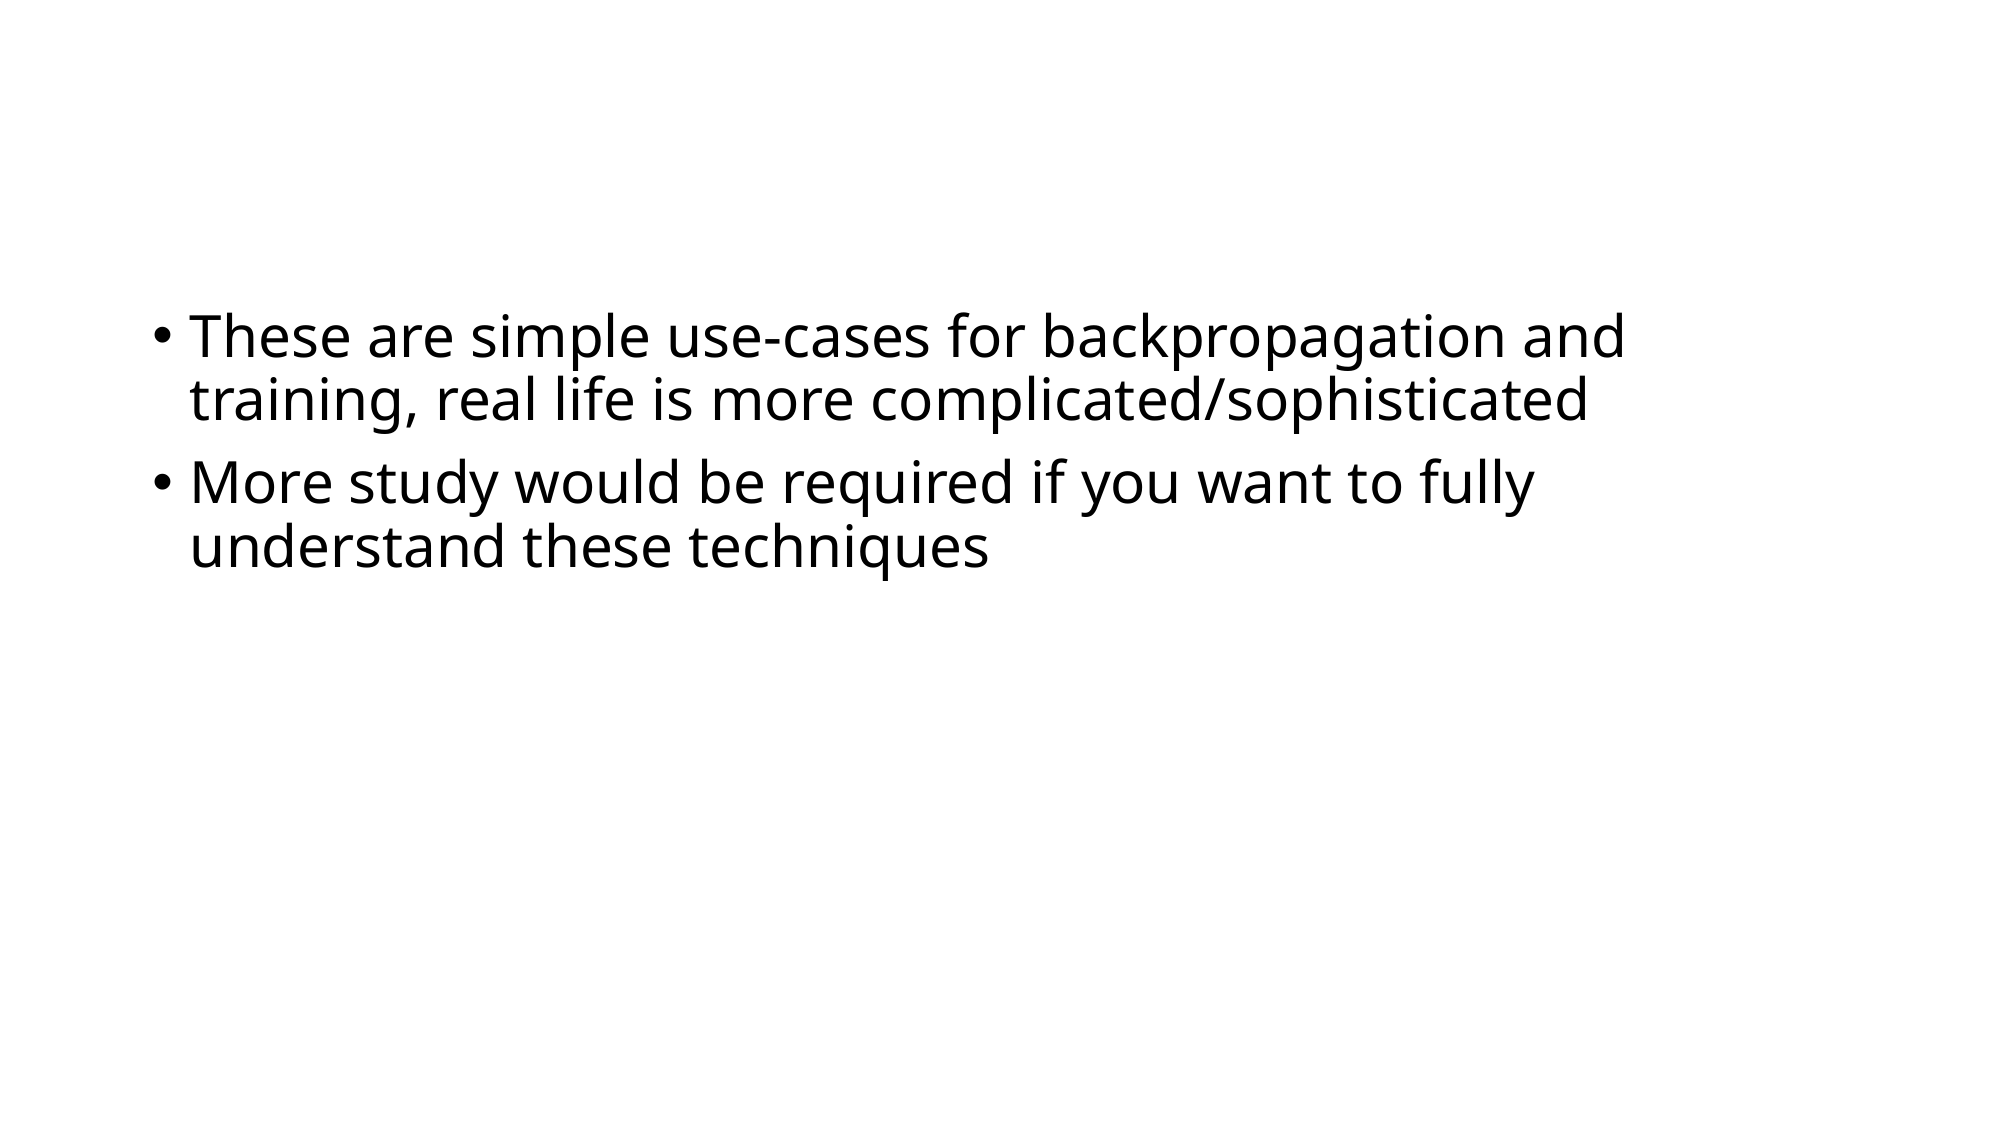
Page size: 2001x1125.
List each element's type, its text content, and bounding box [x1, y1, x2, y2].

list These are simple use-cases for backpropagation and training, real life is more complicated/sophisticated More study would be required if you want to fully understand these techniques [137, 299, 1863, 1014]
